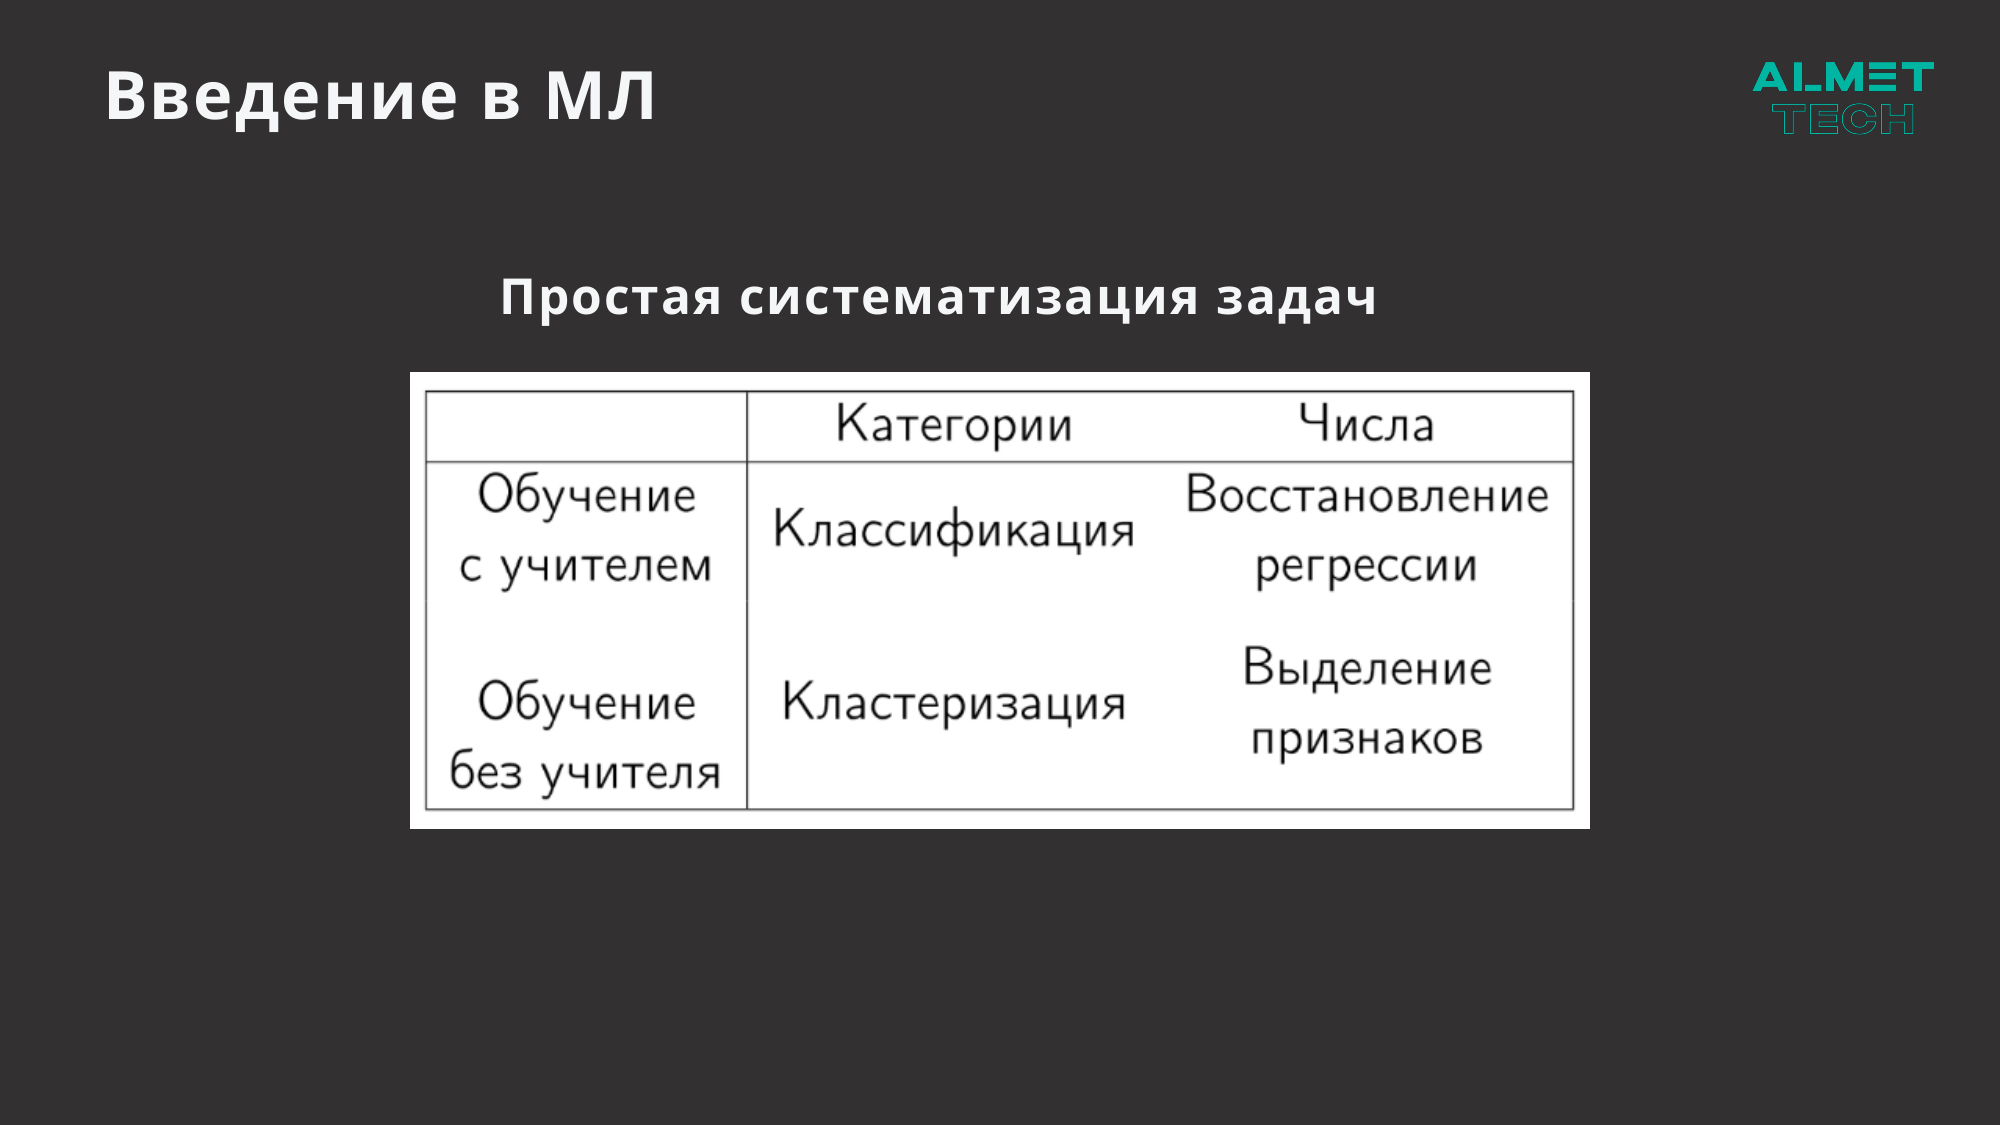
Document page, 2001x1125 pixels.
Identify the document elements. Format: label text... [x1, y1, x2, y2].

list Простая систематизация задач [484, 264, 1516, 372]
picture [410, 372, 1590, 829]
title Введение в МЛ [88, 44, 1743, 152]
picture [1752, 62, 1934, 135]
